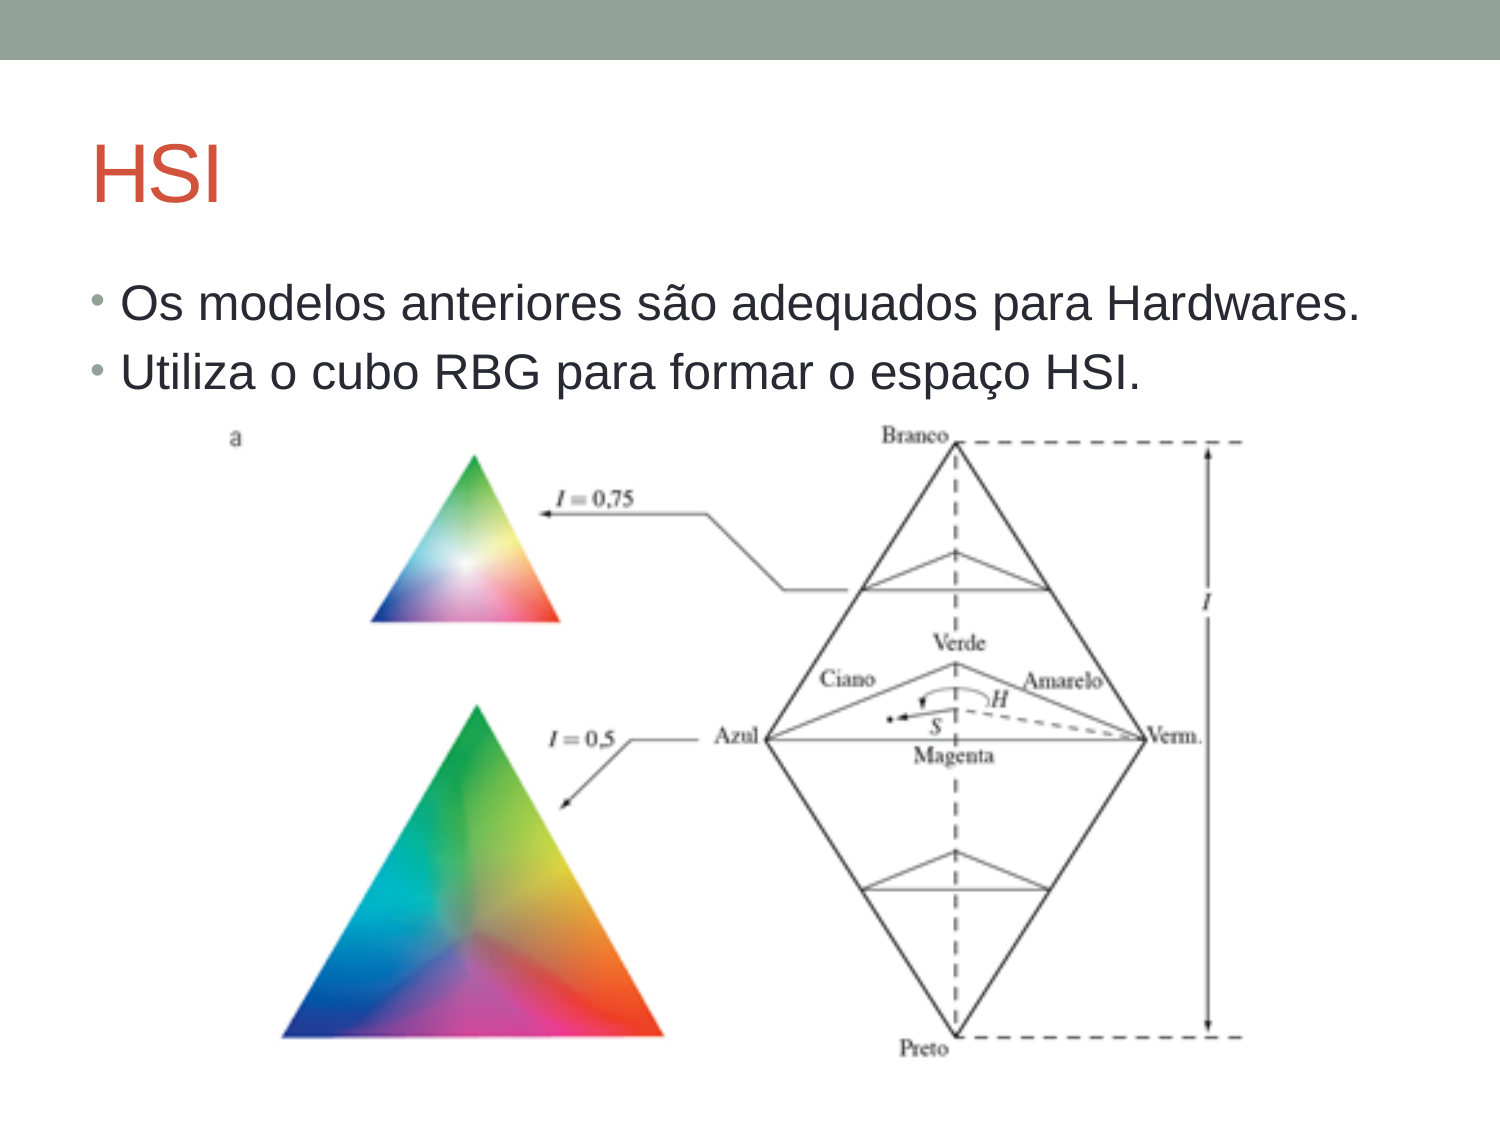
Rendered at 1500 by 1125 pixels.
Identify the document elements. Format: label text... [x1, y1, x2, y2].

title HSI [75, 87, 1425, 250]
picture [187, 421, 1276, 1081]
list Os modelos anteriores são adequados para Hardwares. Utiliza o cubo RBG para formar o espaço HSI. [75, 262, 1425, 1063]
